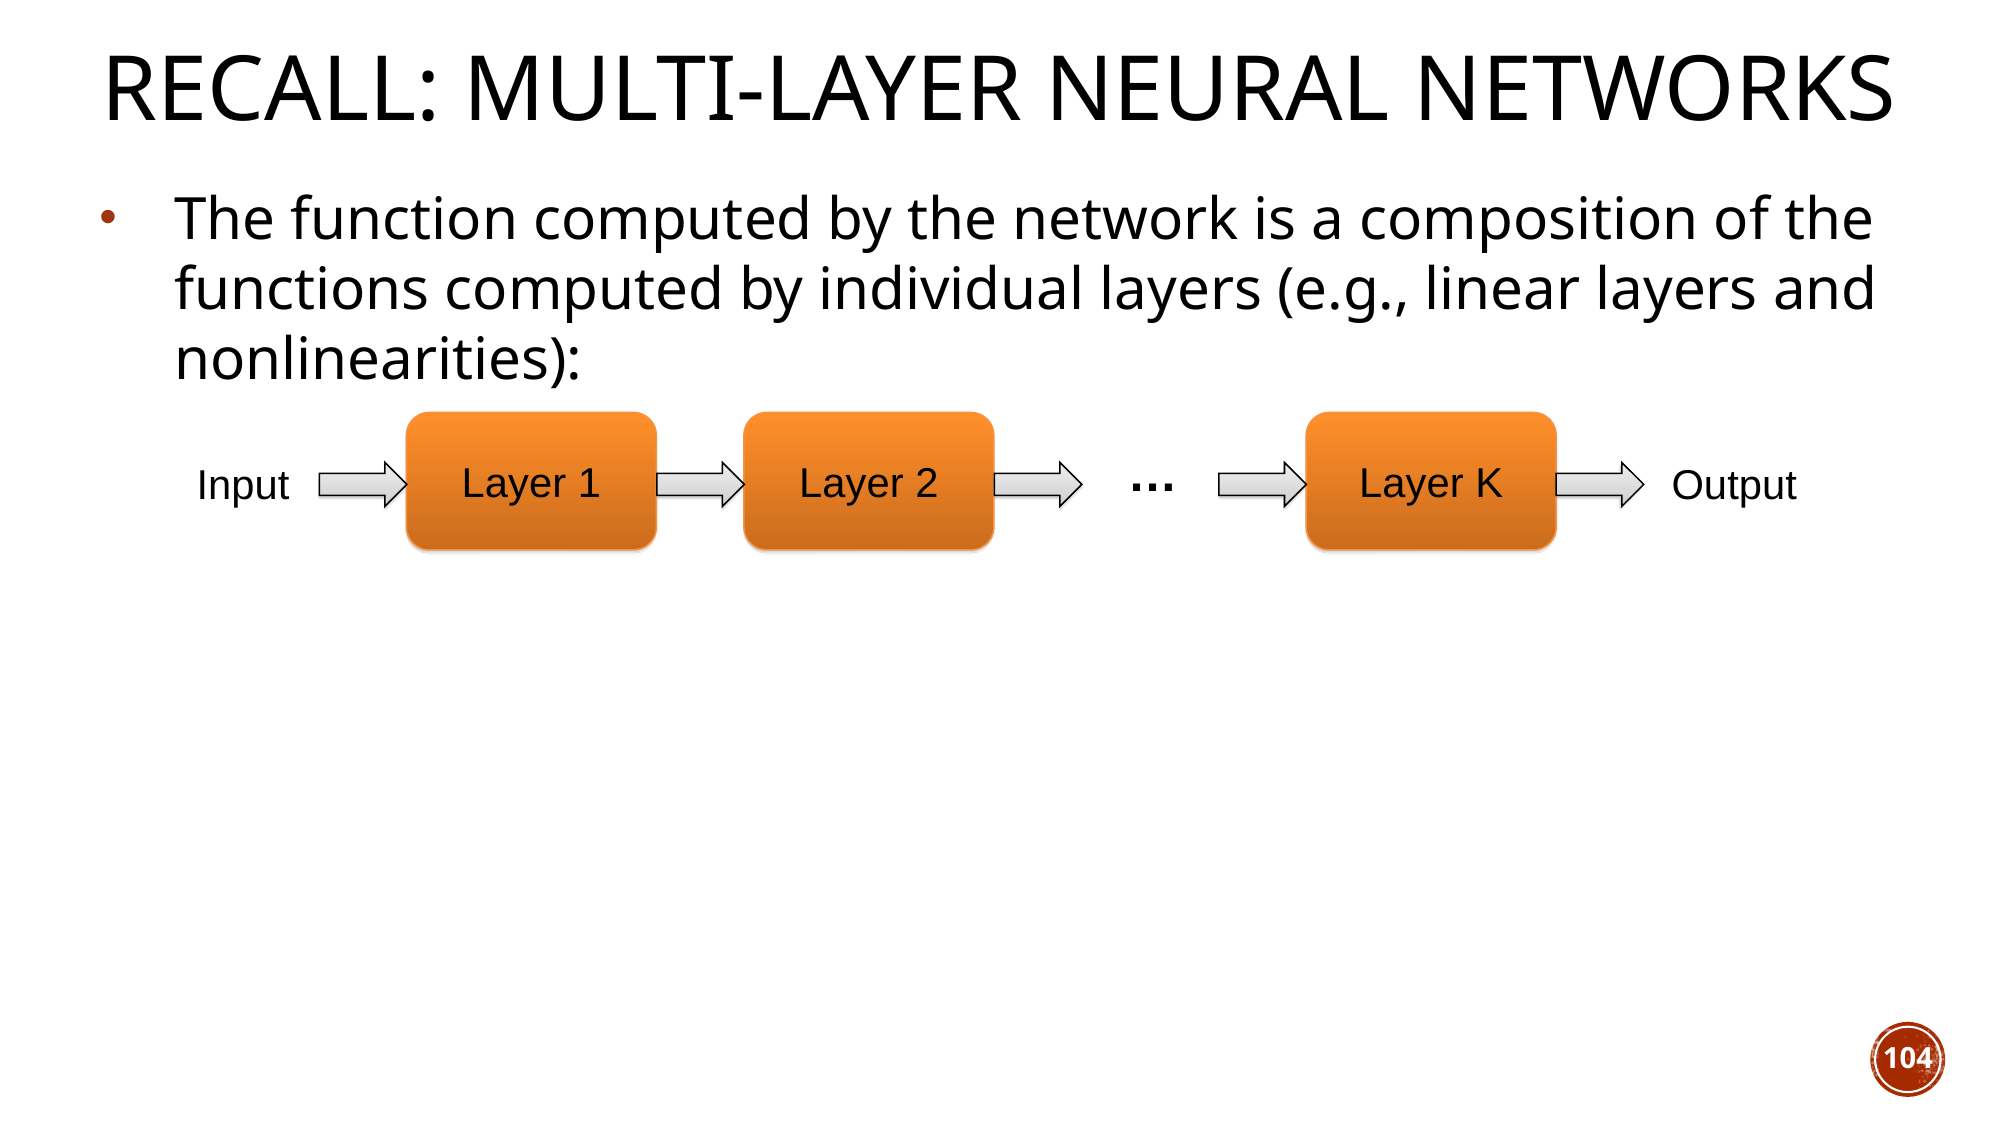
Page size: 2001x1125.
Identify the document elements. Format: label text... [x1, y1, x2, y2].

text_box Layer 1 [406, 412, 657, 550]
text_box [319, 462, 407, 507]
text_box Layer K [1306, 412, 1557, 550]
text_box [1218, 462, 1307, 507]
text_box [656, 462, 745, 507]
text_box Recall: Multi-layer neural networks [86, 26, 1941, 157]
text_box Layer 2 [743, 412, 994, 550]
text_box … [1112, 434, 1193, 510]
text_box [1556, 462, 1644, 507]
text_box Input [150, 450, 336, 515]
text_box [994, 462, 1082, 507]
slide_number 104 [1855, 1028, 1961, 1089]
text_box Output [1656, 450, 1813, 515]
list The function computed by the network is a composition of the functions computed by individual layers (e.g., linear layers and nonlinearities): [84, 173, 1941, 839]
